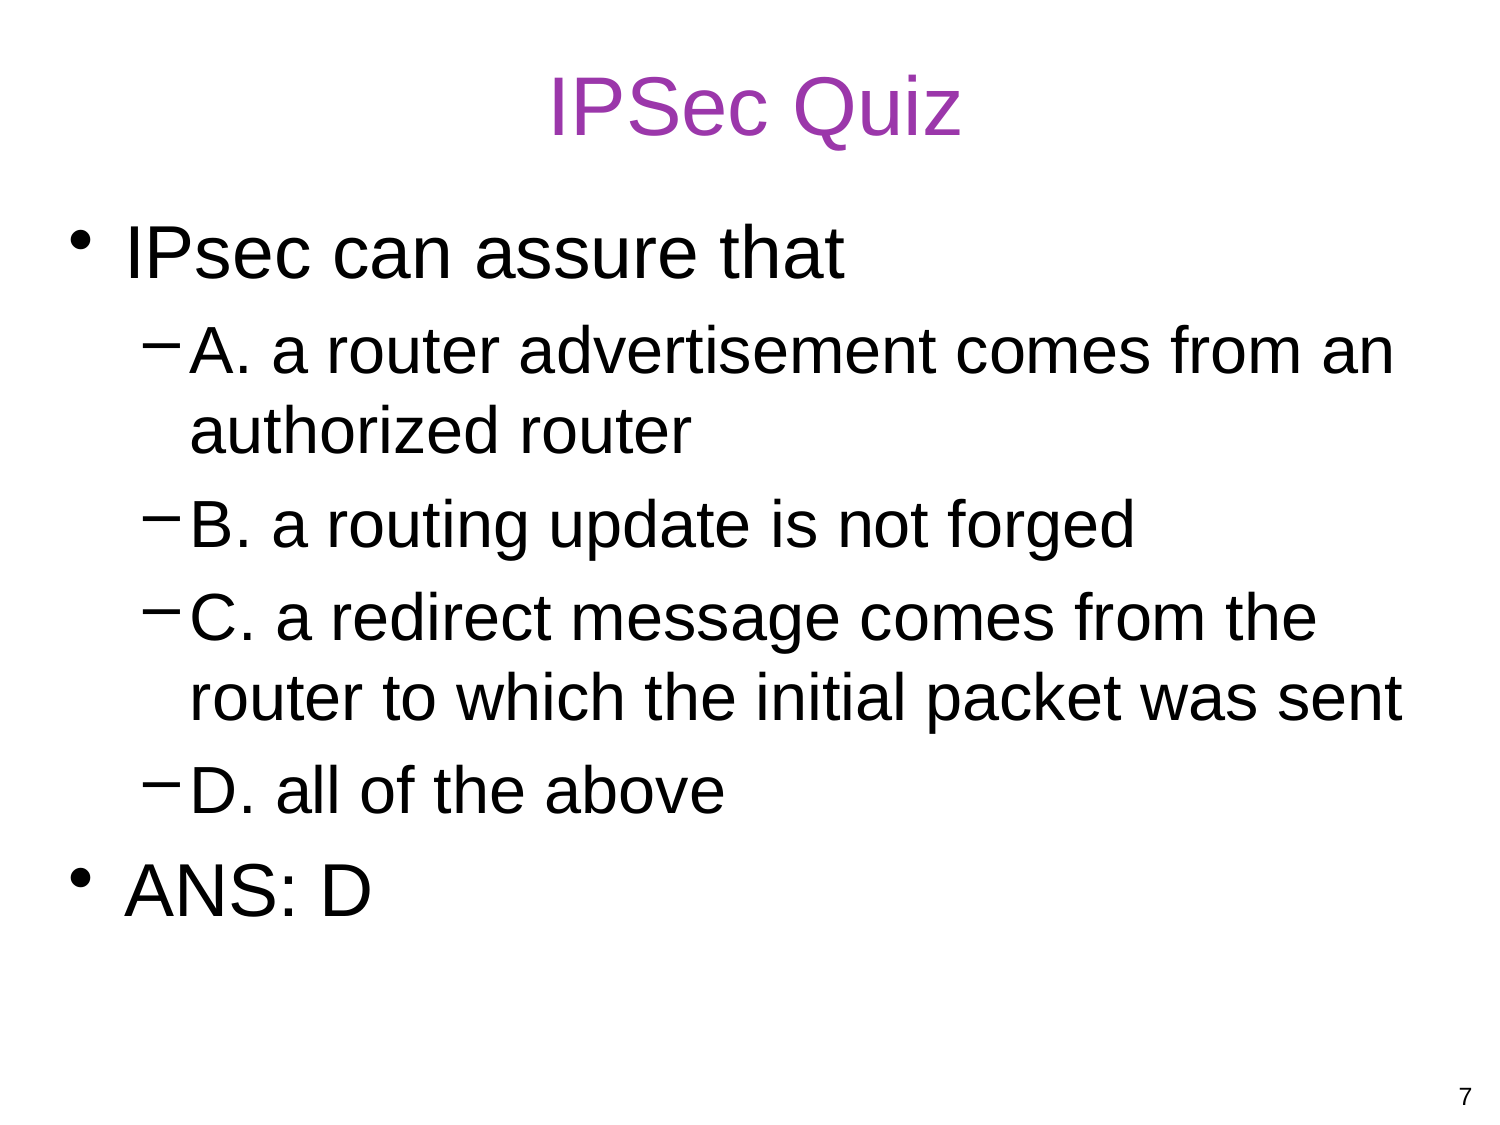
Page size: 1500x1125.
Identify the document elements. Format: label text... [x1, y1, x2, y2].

title IPSec Quiz [52, 30, 1459, 174]
slide_number 7 [1137, 1073, 1488, 1114]
list IPsec can assure that A. a router advertisement comes from an authorized router B. a routing update is not forged C. a redirect message comes from the router to which the initial packet was sent D. all of the above ANS: D [52, 196, 1459, 1059]
